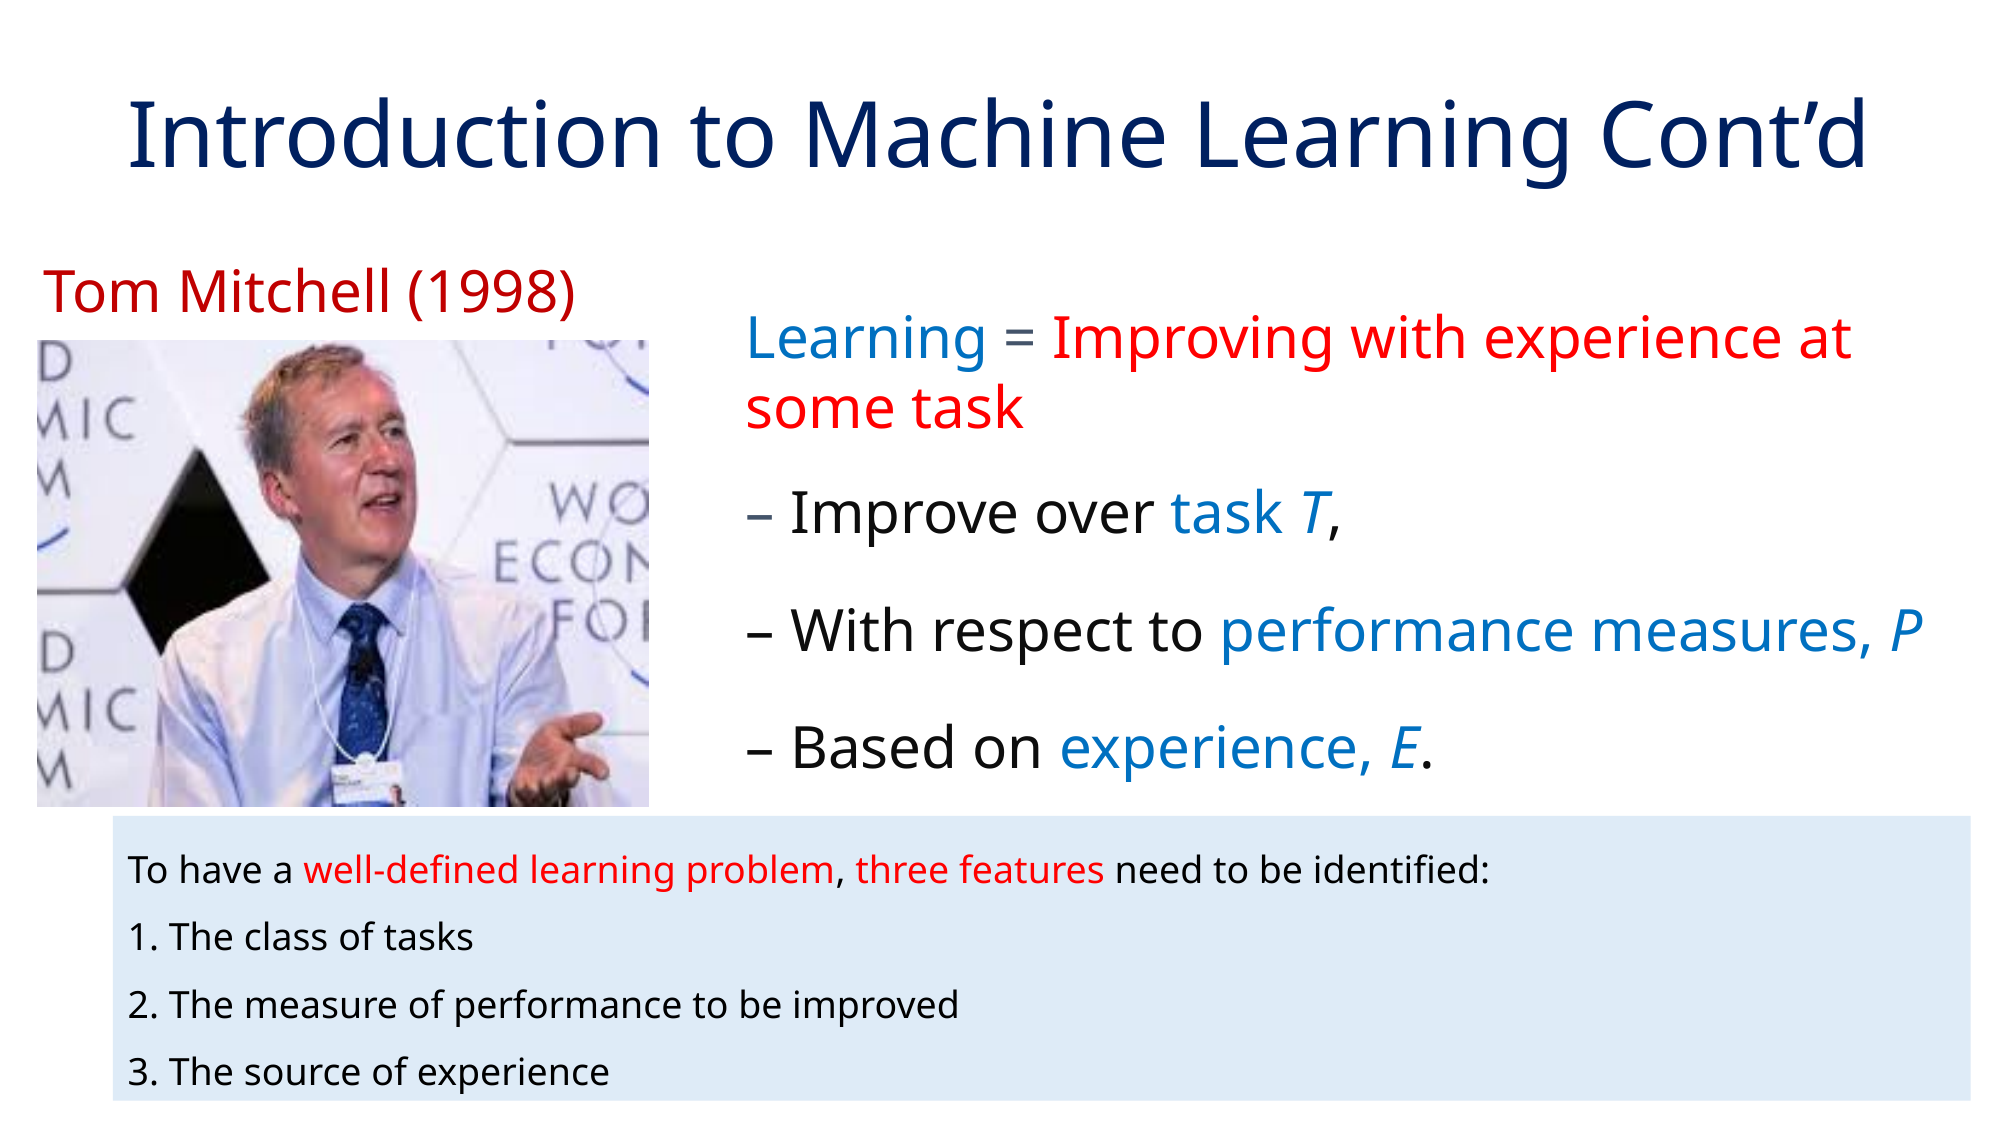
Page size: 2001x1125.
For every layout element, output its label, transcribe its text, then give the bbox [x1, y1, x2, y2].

text_box Learning = Improving with experience at some task – Improve over task T, – With respect to performance measures, P – Based on experience, E. [731, 293, 1971, 788]
title Introduction to Machine Learning Cont’d [83, 28, 1917, 247]
picture [37, 340, 649, 807]
text_box To have a well-defined learning problem, three features need to be identified: 1. The class of tasks 2. The measure of performance to be improved 3. The source of experience [112, 815, 1971, 1101]
text_box Tom Mitchell (1998) [29, 246, 1030, 332]
